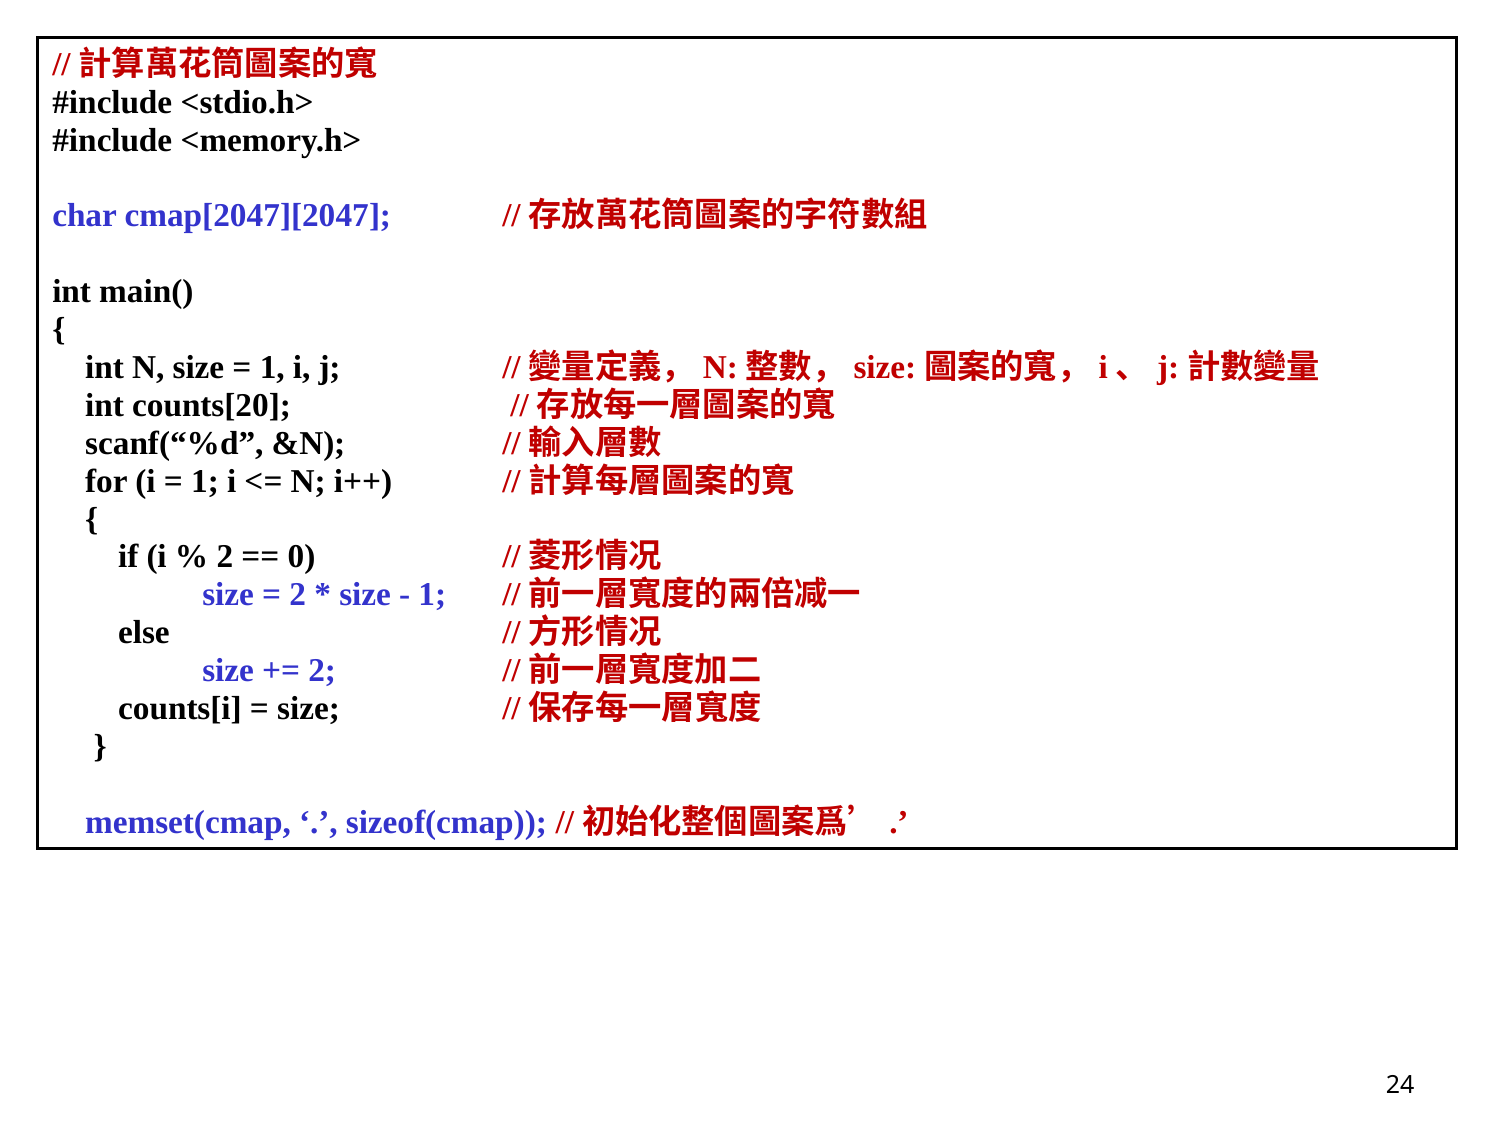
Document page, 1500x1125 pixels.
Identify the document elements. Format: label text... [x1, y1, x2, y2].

text_box //計算萬花筒圖案的寬 #include <stdio.h> #include <memory.h> char cmap[2047][2047]; //存放萬花筒圖案的字符數組 int main() { int N, size = 1, i, j; //變量定義，N:整數，size:圖案的寬，i、j:計數變量 int counts[20]; //存放每一層圖案的寬 scanf(“%d”, &N); //輸入層數 for (i = 1; i <= N; i++) //計算每層圖案的寬 { if (i % 2 == 0) //菱形情况 size = 2 * size - 1; //前一層寬度的兩倍减一 else //方形情况 size += 2; //前一層寬度加二 counts[i] = size; //保存每一層寬度 } memset(cmap, ‘.’, sizeof(cmap)); //初始化整個圖案爲’.’ [37, 37, 1457, 849]
